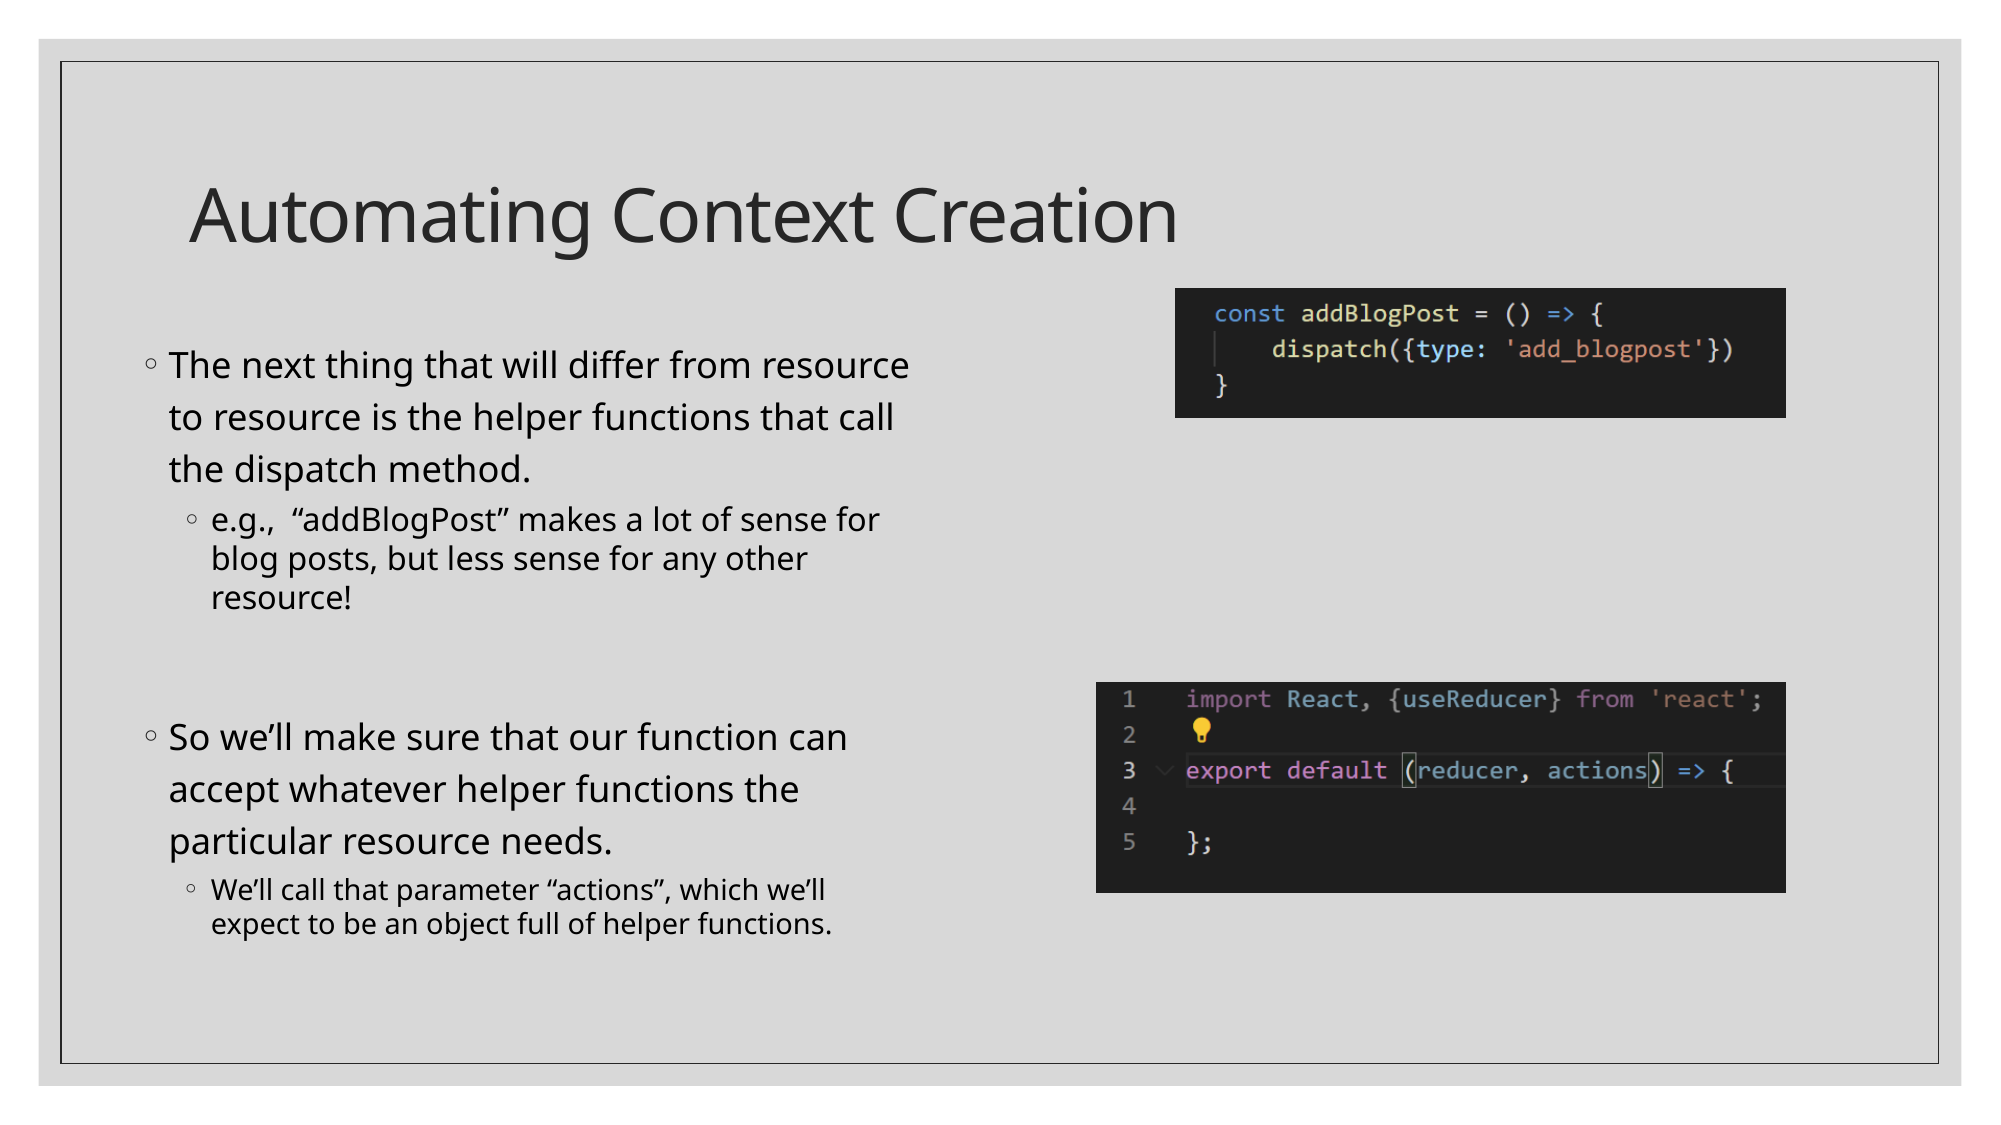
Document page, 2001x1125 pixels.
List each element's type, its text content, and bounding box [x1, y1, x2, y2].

title Automating Context Creation [174, 105, 1825, 331]
list The next thing that will differ from resource to resource is the helper functions that call the dispatch method. e.g., “addBlogPost” makes a lot of sense for blog posts, but less sense for any other resource! So we’ll make sure that our function can accept whatever helper functions the particular resource needs. We’ll call that parameter “actions”, which we’ll expect to be an object full of helper functions. [125, 325, 927, 958]
picture [1175, 288, 1786, 418]
picture [1096, 682, 1786, 893]
